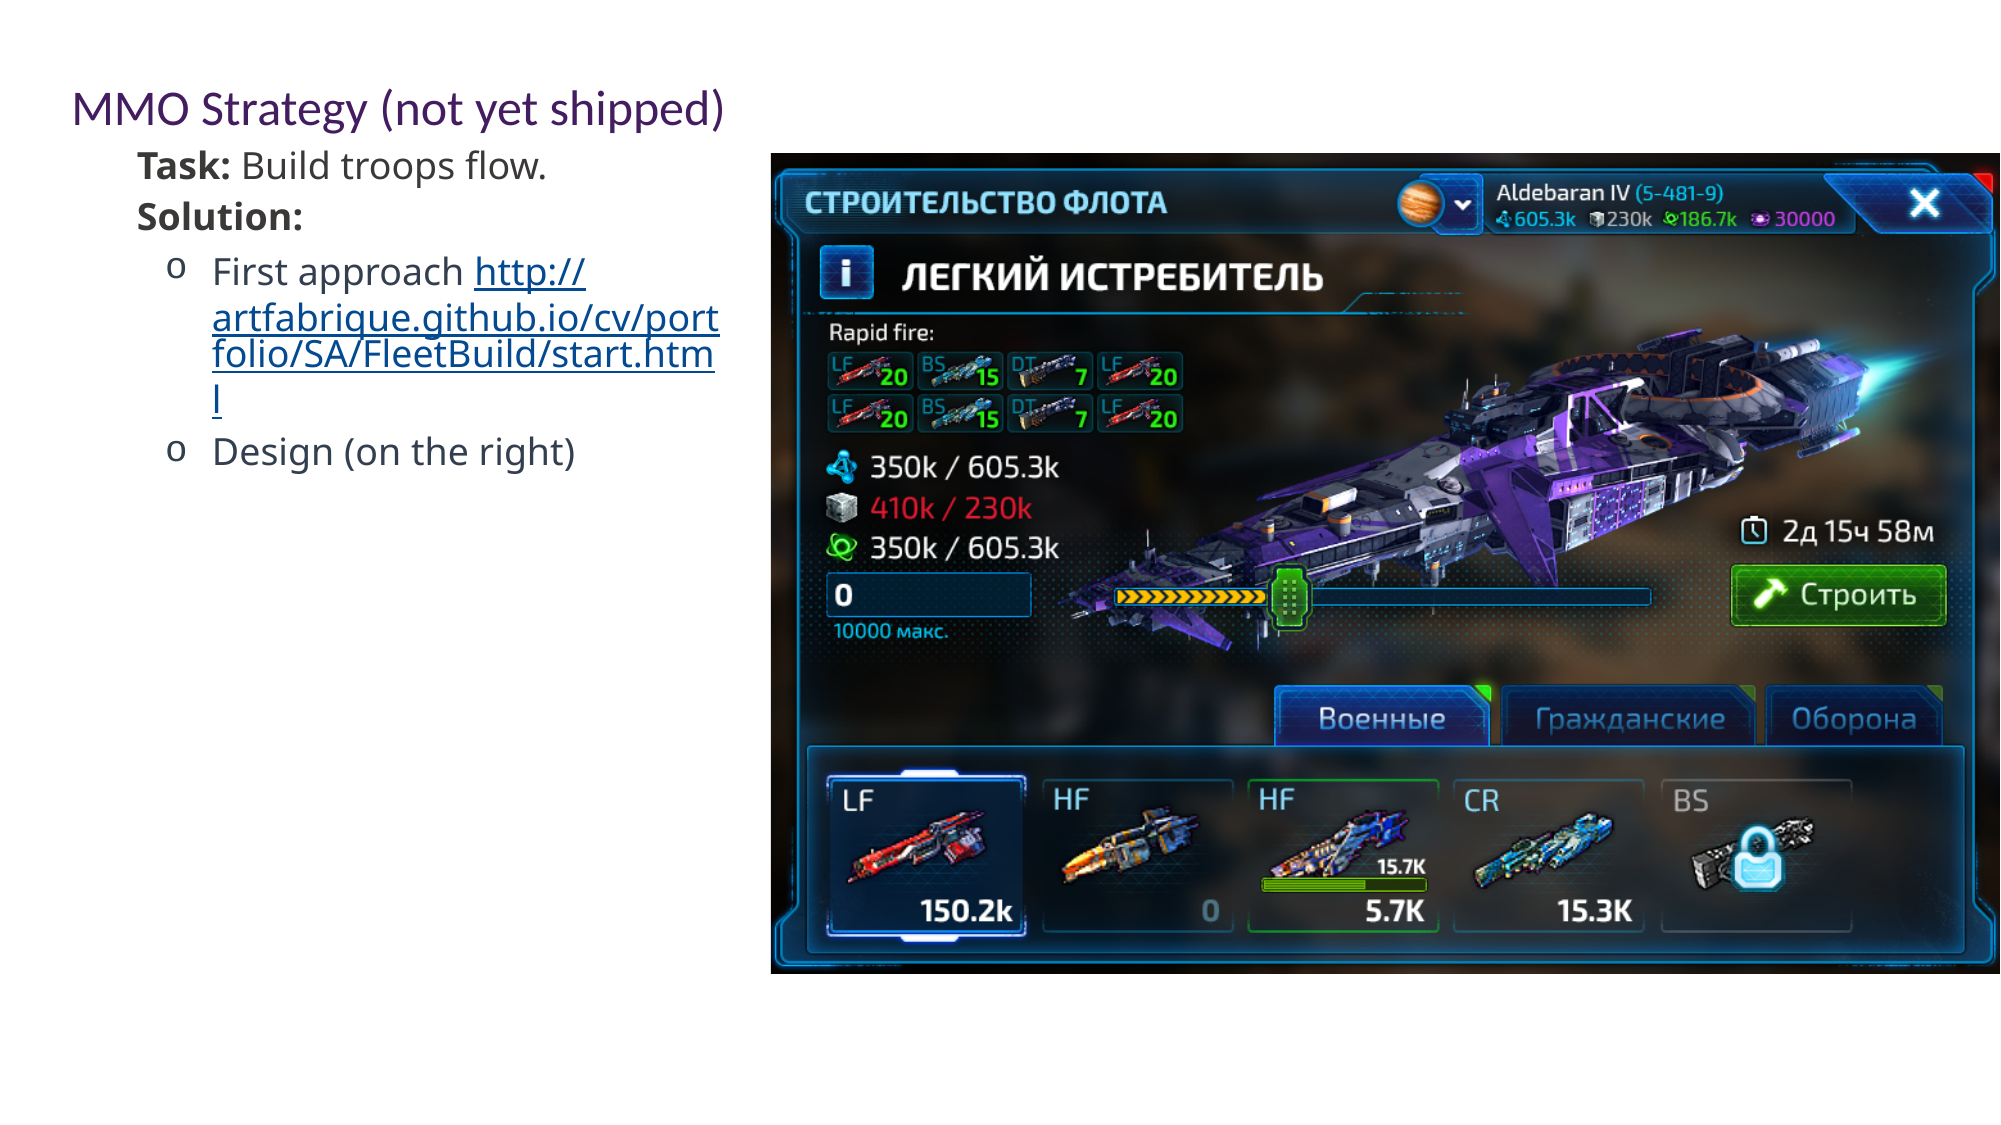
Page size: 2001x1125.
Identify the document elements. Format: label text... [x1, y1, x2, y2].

picture [770, 153, 2000, 975]
list MMO Strategy (not yet shipped) Task: Build troops flow. Solution: First approach http://artfabrique.github.io/cv/portfolio/SA/FleetBuild/start.html Design (on the right) [0, 75, 745, 1052]
